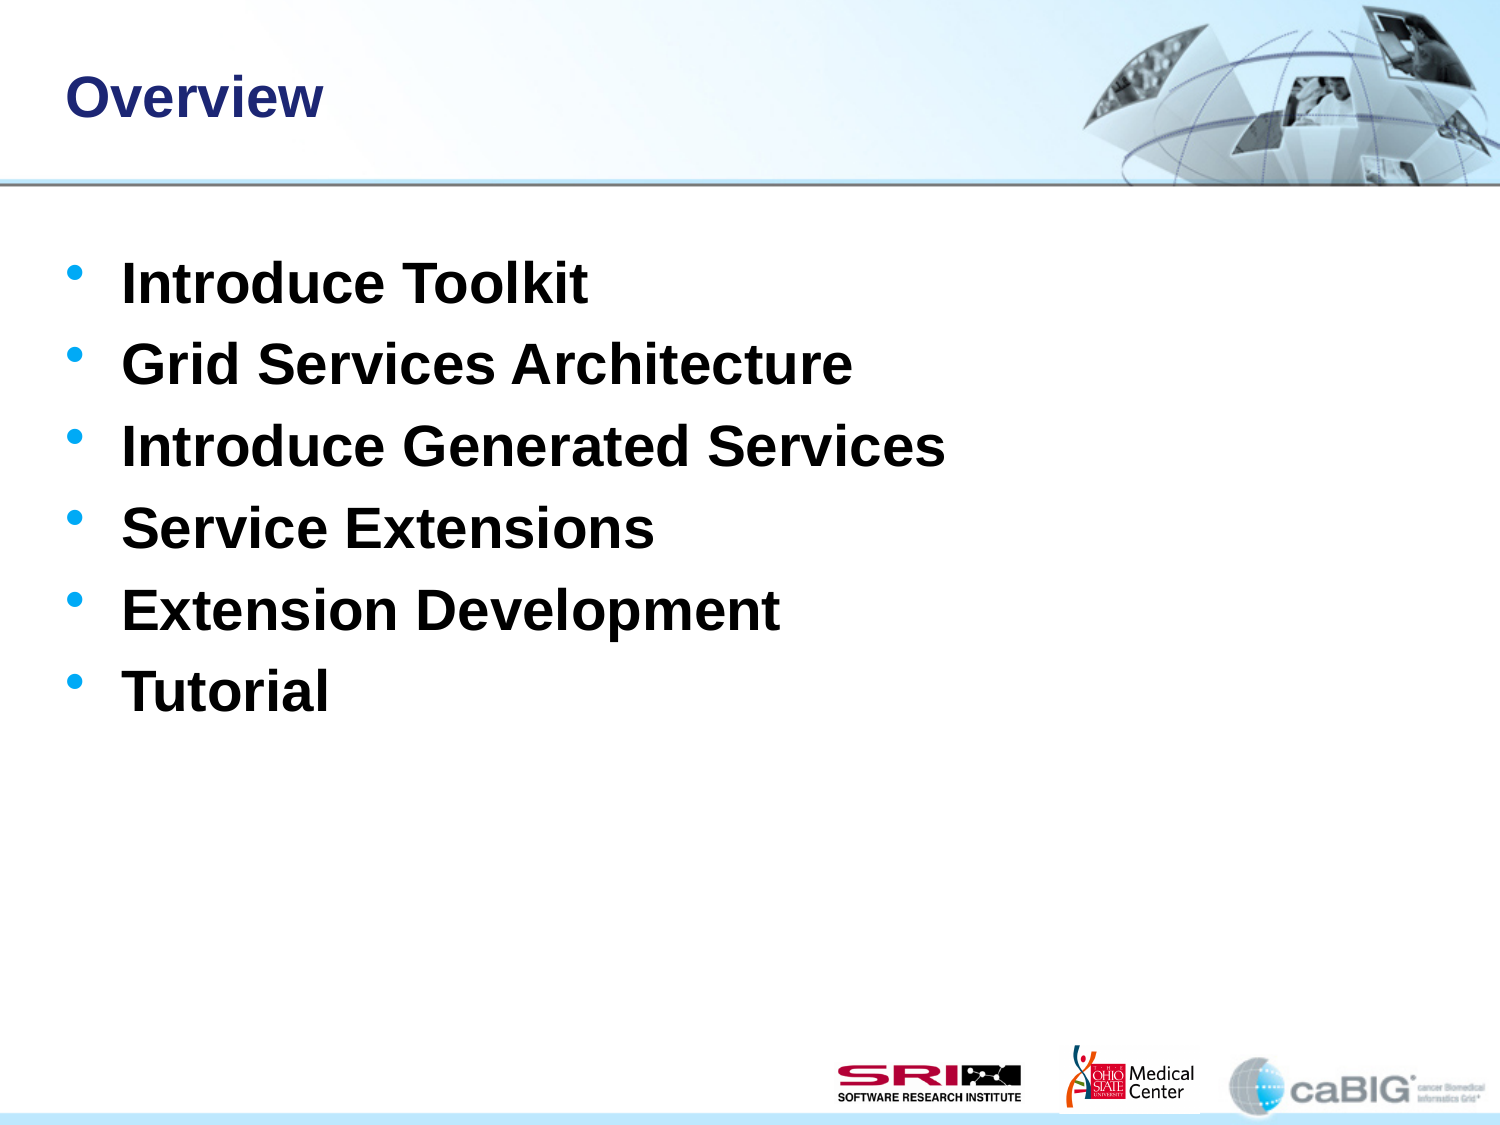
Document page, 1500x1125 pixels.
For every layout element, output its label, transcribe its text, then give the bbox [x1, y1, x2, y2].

title Overview [49, 0, 1176, 188]
list Introduce Toolkit Grid Services Architecture Introduce Generated Services Service Extensions Extension Development Tutorial [49, 237, 1438, 1051]
picture [0, 0, 1500, 1125]
